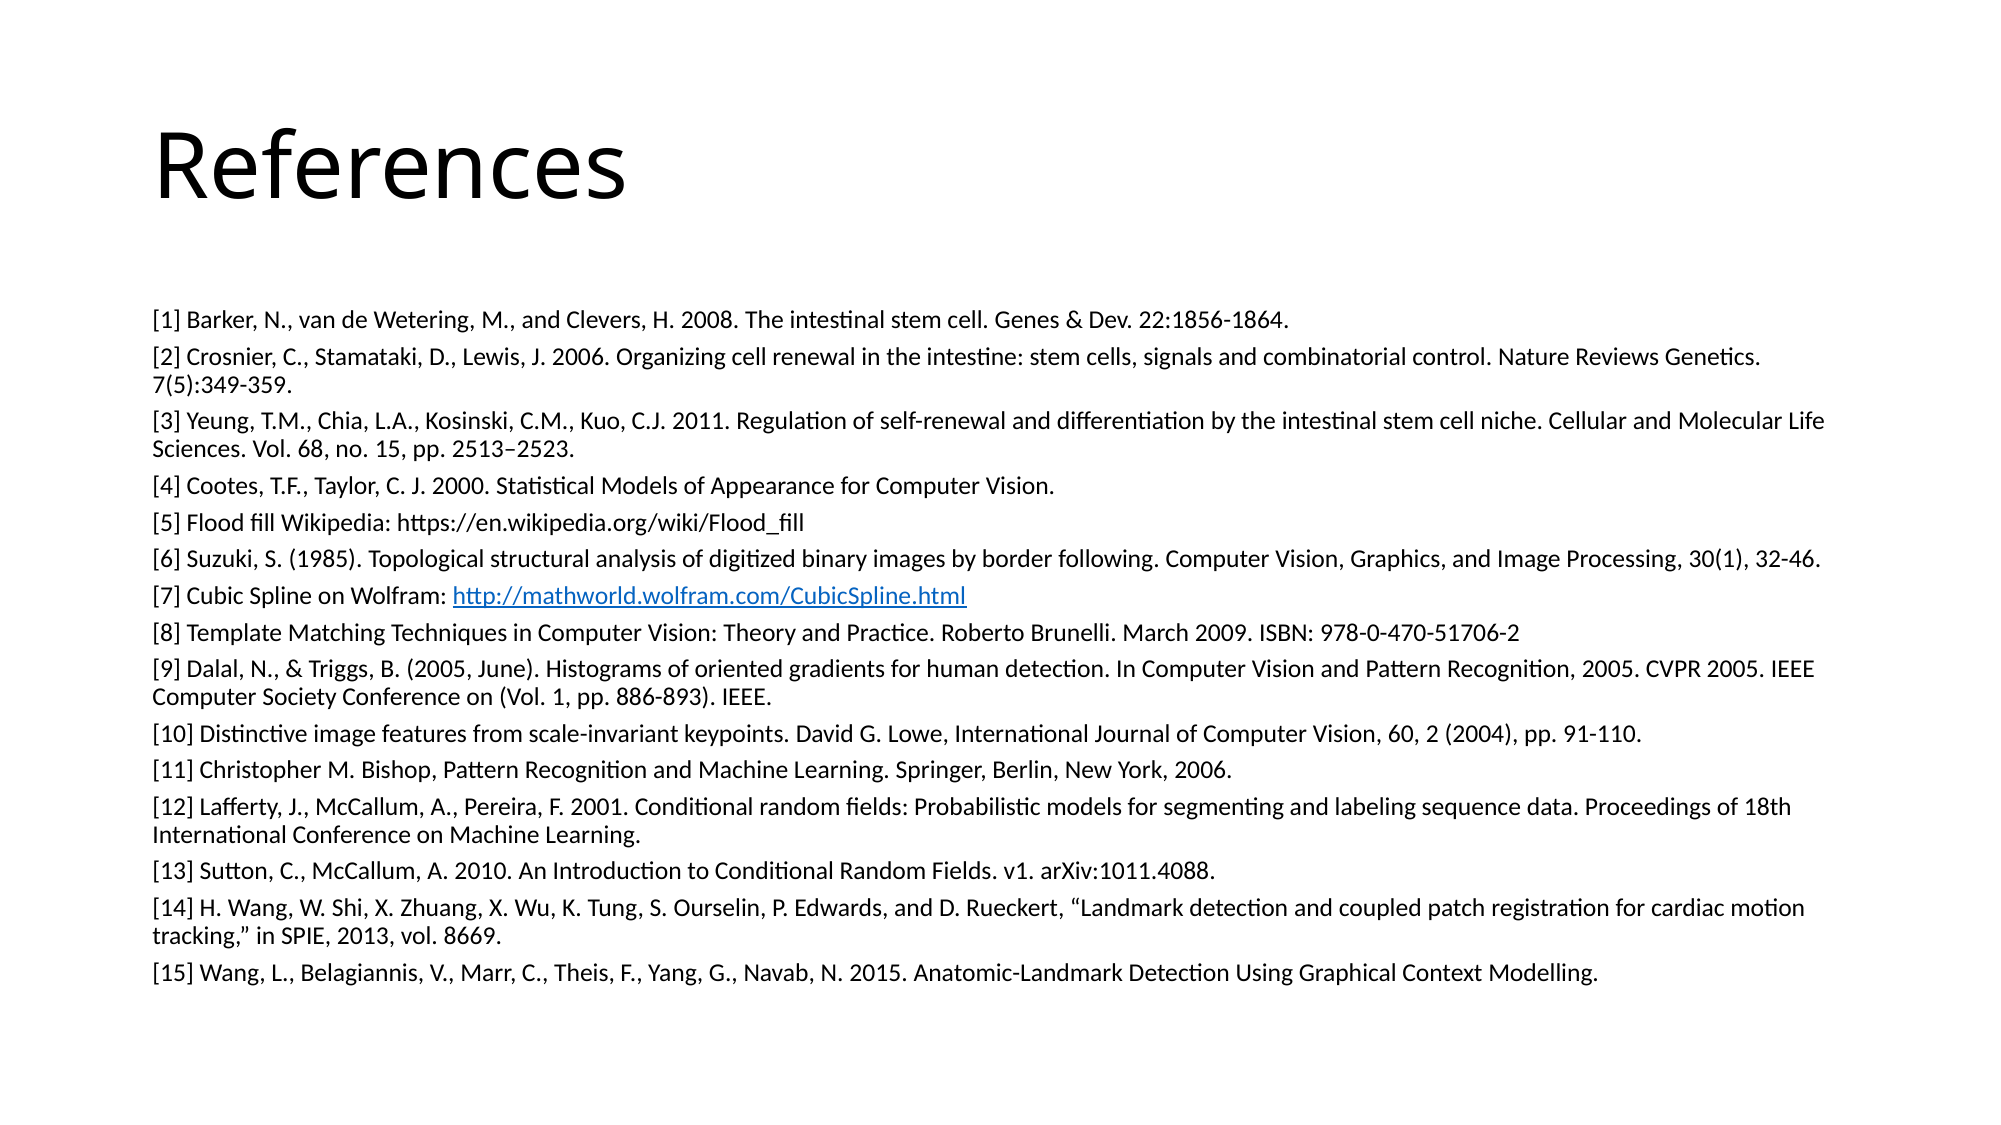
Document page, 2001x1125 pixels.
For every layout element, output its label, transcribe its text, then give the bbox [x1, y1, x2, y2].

title References [137, 59, 1863, 278]
list [1] Barker, N., van de Wetering, M., and Clevers, H. 2008. The intestinal stem cell. Genes & Dev. 22:1856-1864. [2] Crosnier, C., Stamataki, D., Lewis, J. 2006. Organizing cell renewal in the intestine: stem cells, signals and combinatorial control. Nature Reviews Genetics. 7(5):349-359. [3] Yeung, T.M., Chia, L.A., Kosinski, C.M., Kuo, C.J. 2011. Regulation of self-renewal and differentiation by the intestinal stem cell niche. Cellular and Molecular Life Sciences. Vol. 68, no. 15, pp. 2513–2523. [4] Cootes, T.F., Taylor, C. J. 2000. Statistical Models of Appearance for Computer Vision. [5] Flood fill Wikipedia: https://en.wikipedia.org/wiki/Flood_fill [6] Suzuki, S. (1985). Topological structural analysis of digitized binary images by border following. Computer Vision, Graphics, and Image Processing, 30(1), 32-46. [7] Cubic Spline on Wolfram: http://mathworld.wolfram.com/CubicSpline.html [8] Template Matching Techniques in Computer Vision: Theory and Practice. Roberto Brunelli. March 2009. ISBN: 978-0-470-51706-2 [9] Dalal, N., & Triggs, B. (2005, June). Histograms of oriented gradients for human detection. In Computer Vision and Pattern Recognition, 2005. CVPR 2005. IEEE Computer Society Conference on (Vol. 1, pp. 886-893). IEEE. [10] Distinctive image features from scale-invariant keypoints. David G. Lowe, International Journal of Computer Vision, 60, 2 (2004), pp. 91-110. [11] Christopher M. Bishop, Pattern Recognition and Machine Learning. Springer, Berlin, New York, 2006. [12] Lafferty, J., McCallum, A., Pereira, F. 2001. Conditional random fields: Probabilistic models for segmenting and labeling sequence data. Proceedings of 18th International Conference on Machine Learning. [13] Sutton, C., McCallum, A. 2010. An Introduction to Conditional Random Fields. v1. arXiv:1011.4088. [14] H. Wang, W. Shi, X. Zhuang, X. Wu, K. Tung, S. Ourselin, P. Edwards, and D. Rueckert, “Landmark detection and coupled patch registration for cardiac motion tracking,” in SPIE, 2013, vol. 8669. [15] Wang, L., Belagiannis, V., Marr, C., Theis, F., Yang, G., Navab, N. 2015. Anatomic-Landmark Detection Using Graphical Context Modelling. [137, 299, 1863, 1014]
